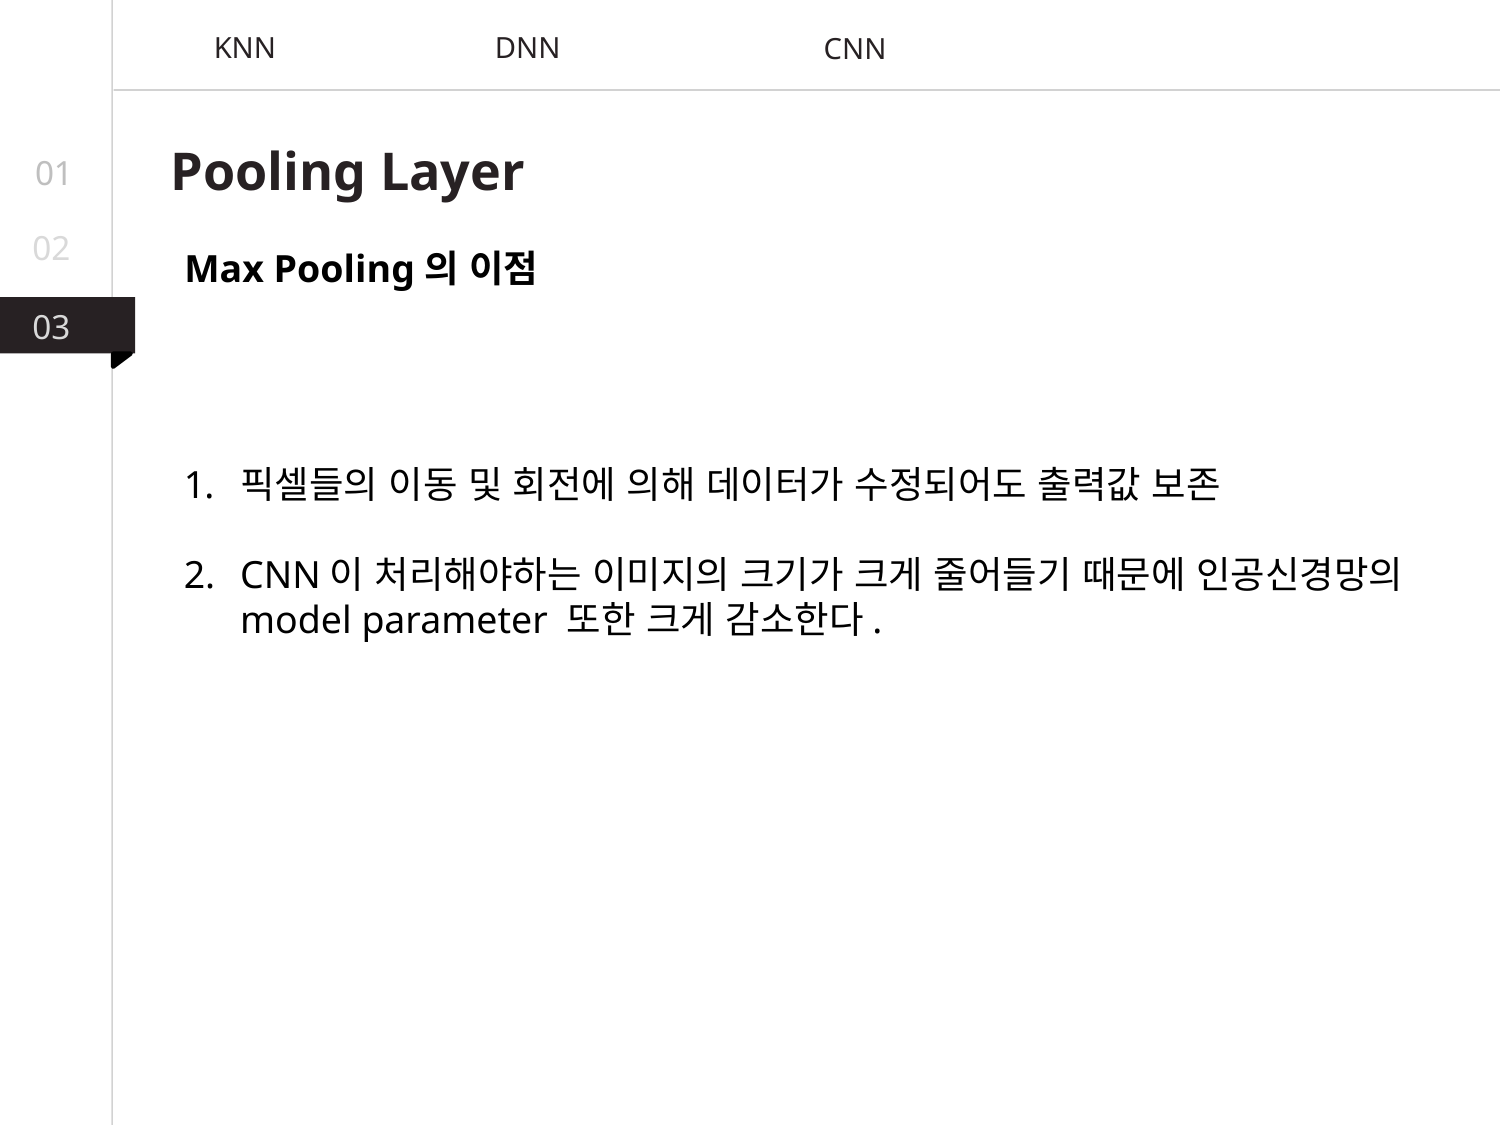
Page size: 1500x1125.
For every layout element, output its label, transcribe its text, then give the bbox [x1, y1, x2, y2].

text_box 01 [20, 144, 107, 200]
text_box [117, 295, 137, 356]
text_box KNN [141, 21, 349, 72]
text_box [117, 351, 133, 367]
text_box 03 [17, 298, 92, 354]
text_box Pooling Layer [155, 131, 1435, 209]
text_box Max Pooling의 이점 [169, 237, 554, 298]
text_box DNN [388, 21, 668, 72]
text_box CNN [653, 22, 1058, 73]
text_box 픽셀들의 이동 및 회전에 의해 데이터가 수정되어도 출력값 보존 CNN이 처리해야하는 이미지의 크기가 크게 줄어들기 때문에 인공신경망의 model parameter 또한 크게 감소한다. [169, 453, 1468, 649]
text_box [0, 295, 107, 356]
text_box 02 [17, 219, 92, 275]
